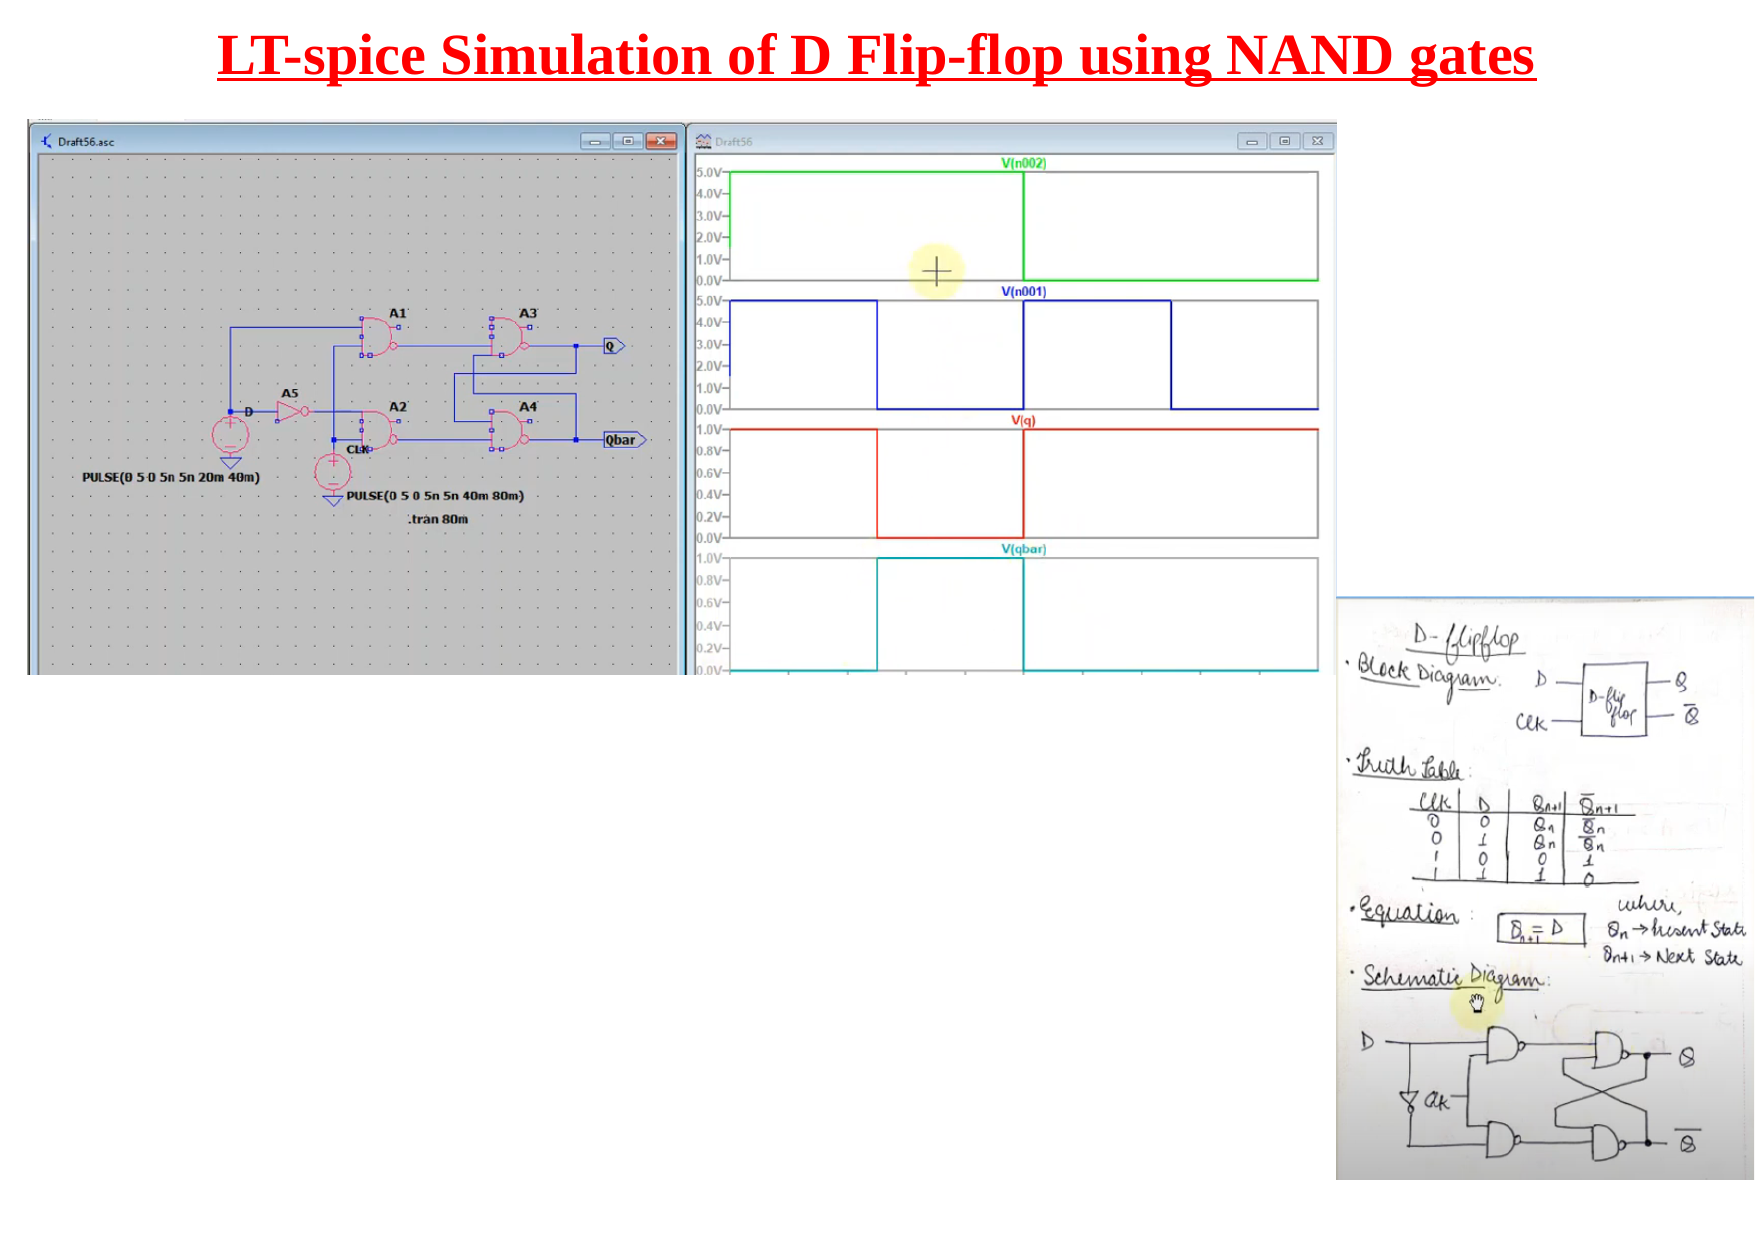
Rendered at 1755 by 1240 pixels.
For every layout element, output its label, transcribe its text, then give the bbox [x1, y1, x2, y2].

picture [26, 119, 1755, 1181]
text_box LT-spice Simulation of D Flip-flop using NAND gates [0, 8, 1755, 94]
